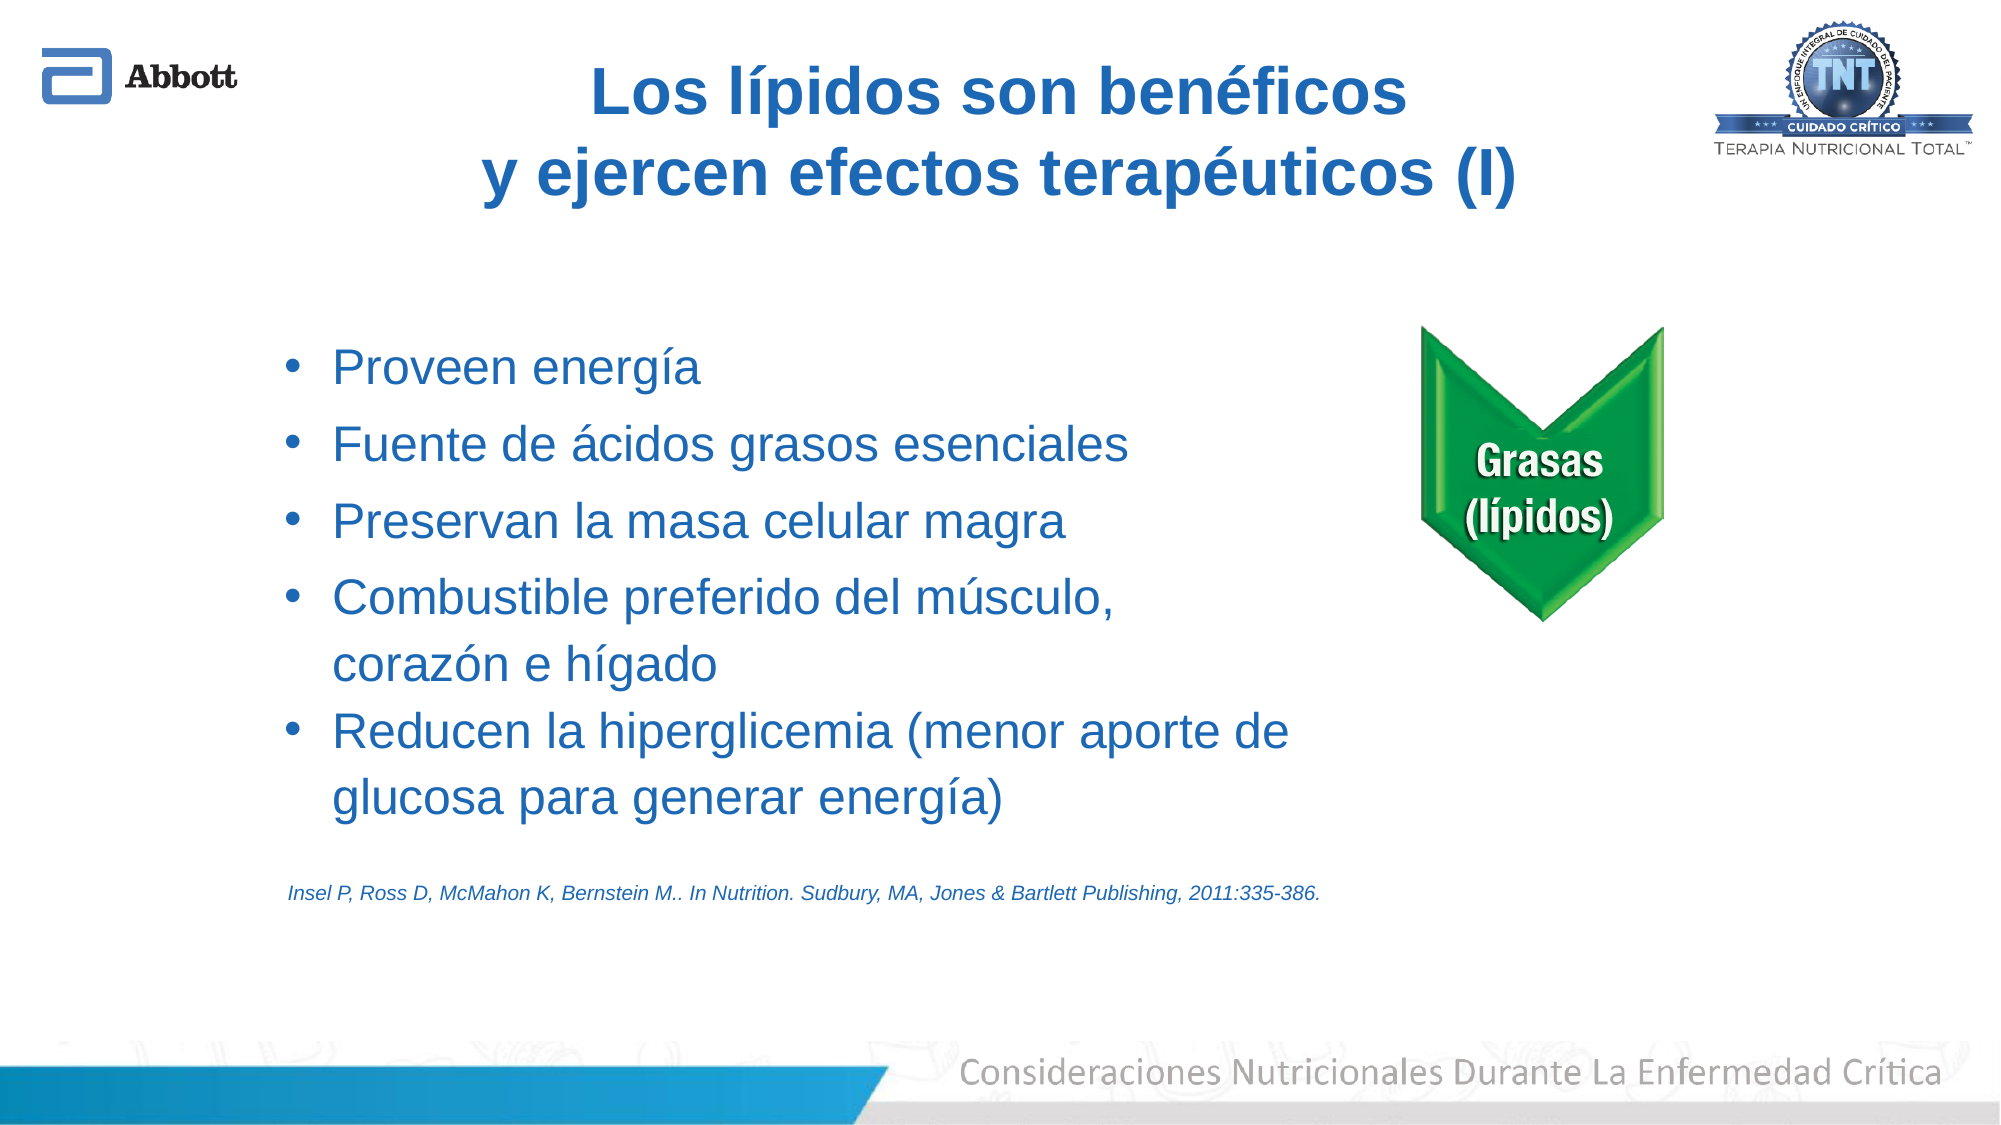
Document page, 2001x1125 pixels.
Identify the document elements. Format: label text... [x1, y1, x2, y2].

text_box Insel P, Ross D, McMahon K, Bernstein M.. In Nutrition. Sudbury, MA, Jones & Bartlett Publishing, 2011:335-386. [272, 871, 1389, 912]
text_box Los lípidos son benéficos y ejercen efectos terapéuticos (I) [331, 41, 1669, 216]
picture [0, 0, 2001, 1125]
text_box Proveen energía Fuente de ácidos grasos esenciales Preservan la masa celular magra Combustible preferido del músculo, corazón e hígado Reducen la hiperglicemia (menor aporte de glucosa para generar energía) [254, 320, 1314, 941]
